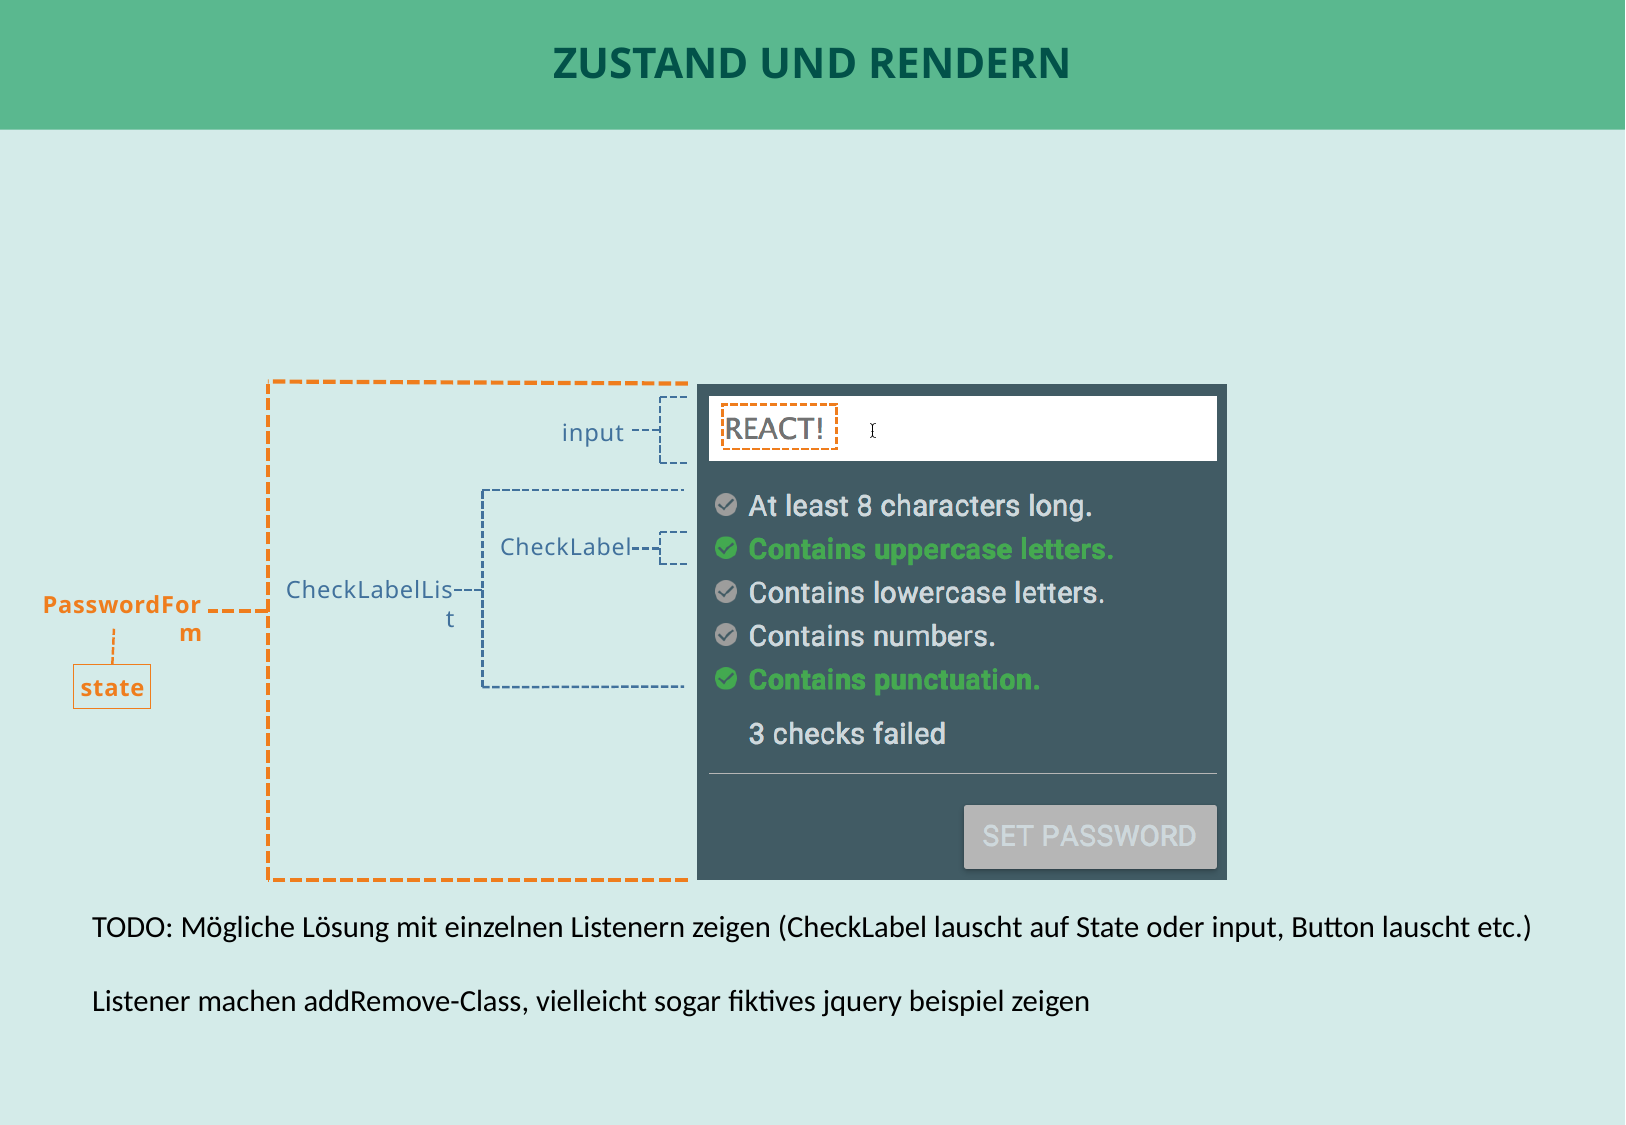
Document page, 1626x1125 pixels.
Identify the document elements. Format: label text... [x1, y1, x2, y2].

text_box state [73, 664, 151, 709]
text_box CheckLabel [499, 532, 633, 564]
picture [697, 384, 1227, 880]
text_box CheckLabelList [284, 574, 455, 646]
text_box TODO: Mögliche Lösung mit einzelnen Listenern zeigen (CheckLabel lauscht auf State oder input, Button lauscht etc.) Listener machen addRemove-Class, vielleicht sogar fiktives jquery beispiel zeigen [77, 900, 1547, 1025]
text_box PasswordForm [22, 590, 202, 647]
text_box input [536, 417, 624, 449]
title Zustand und Rendern [0, 0, 1625, 130]
